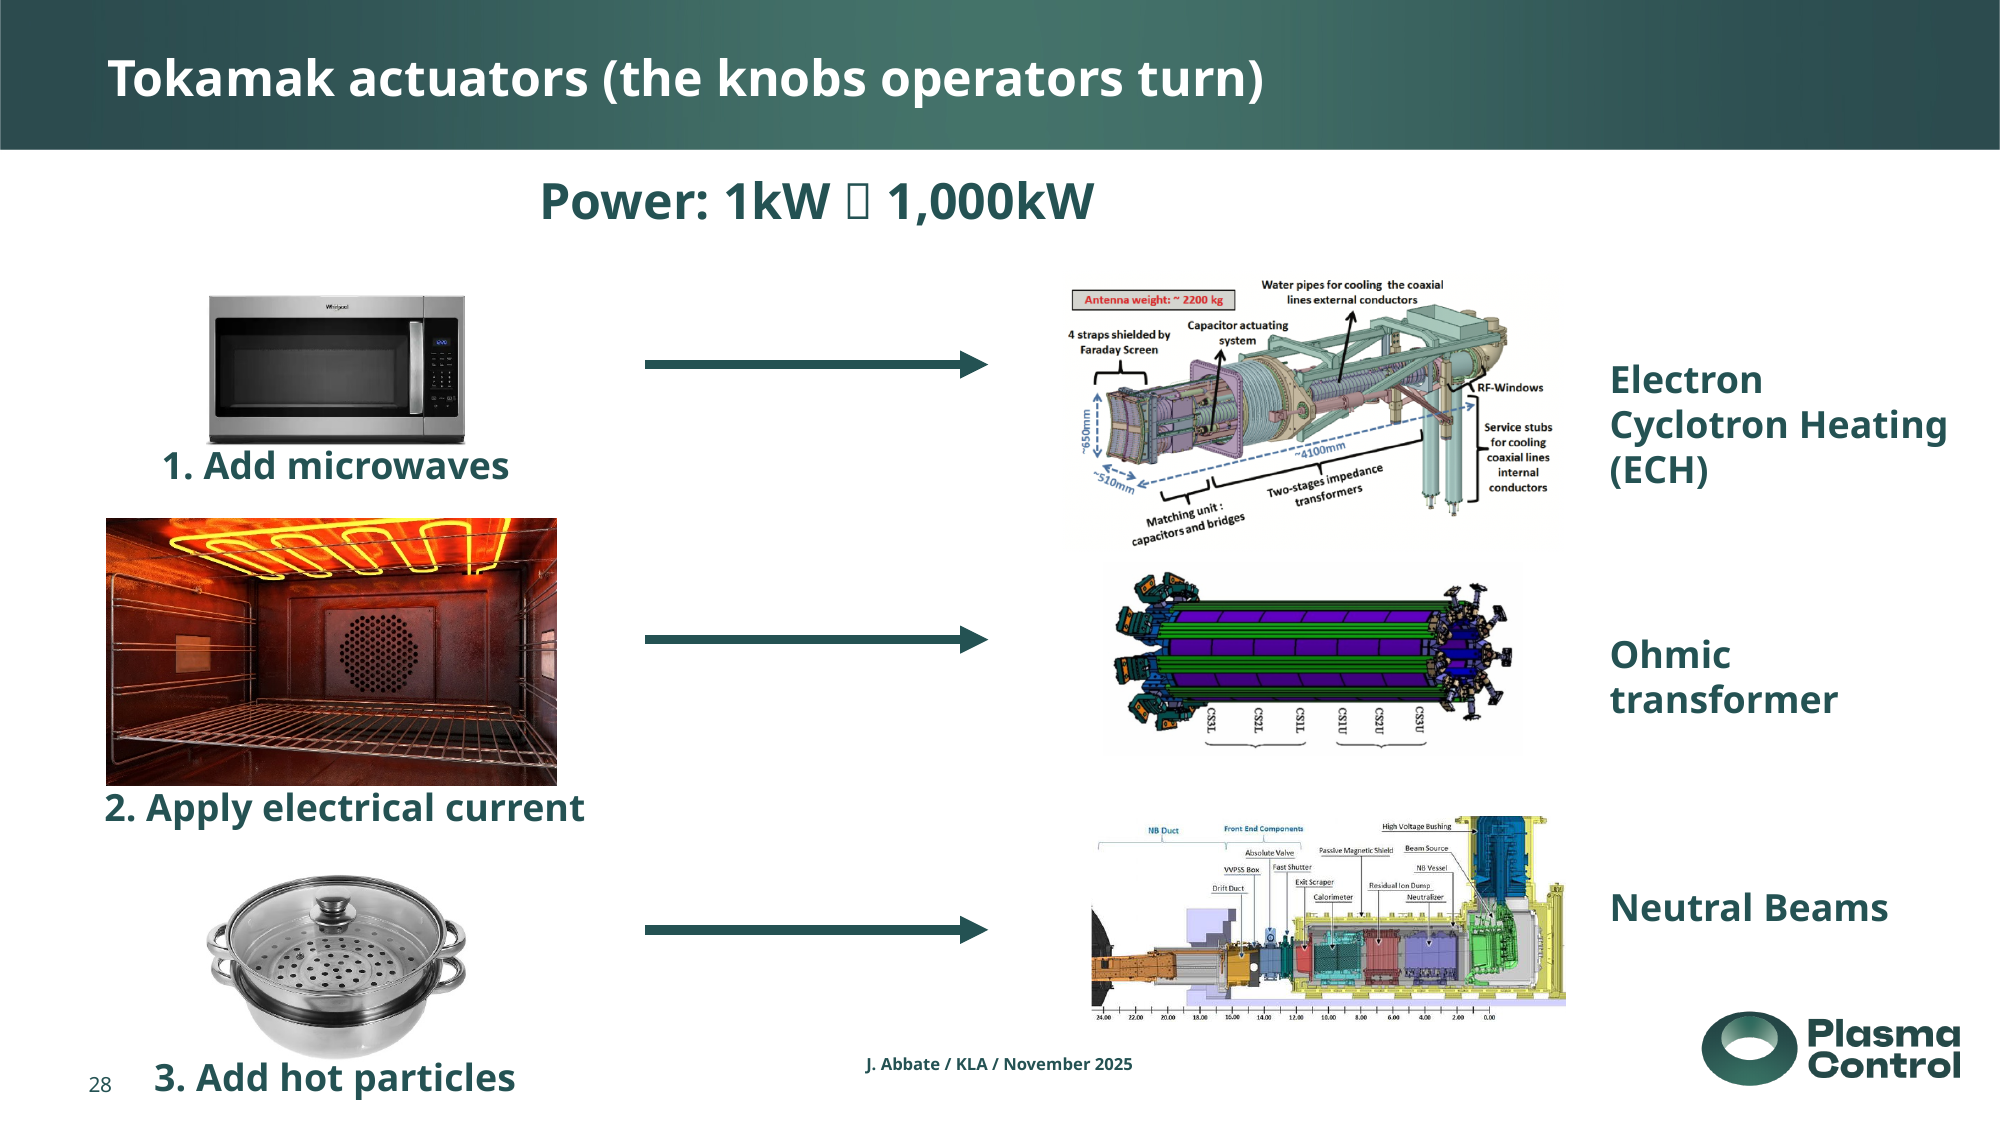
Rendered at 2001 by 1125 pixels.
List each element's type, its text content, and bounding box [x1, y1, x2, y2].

text_box 3. Add hot particles [475, 1046, 654, 1106]
picture [0, 0, 2000, 1125]
text_box 1. Add microwaves [111, 434, 561, 495]
text_box 2. Apply electrical current [41, 776, 650, 837]
text_box Power: 1kW  1,000kW [490, 161, 1143, 237]
text_box Ohmic transformer [1594, 623, 1967, 729]
text_box Neutral Beams [1616, 876, 1967, 937]
text_box Electron Cyclotron Heating (ECH) [1594, 348, 1967, 499]
text_box 3. Add hot particles [16, 1046, 196, 1106]
title Tokamak actuators (the knobs operators turn) [99, 35, 1901, 117]
